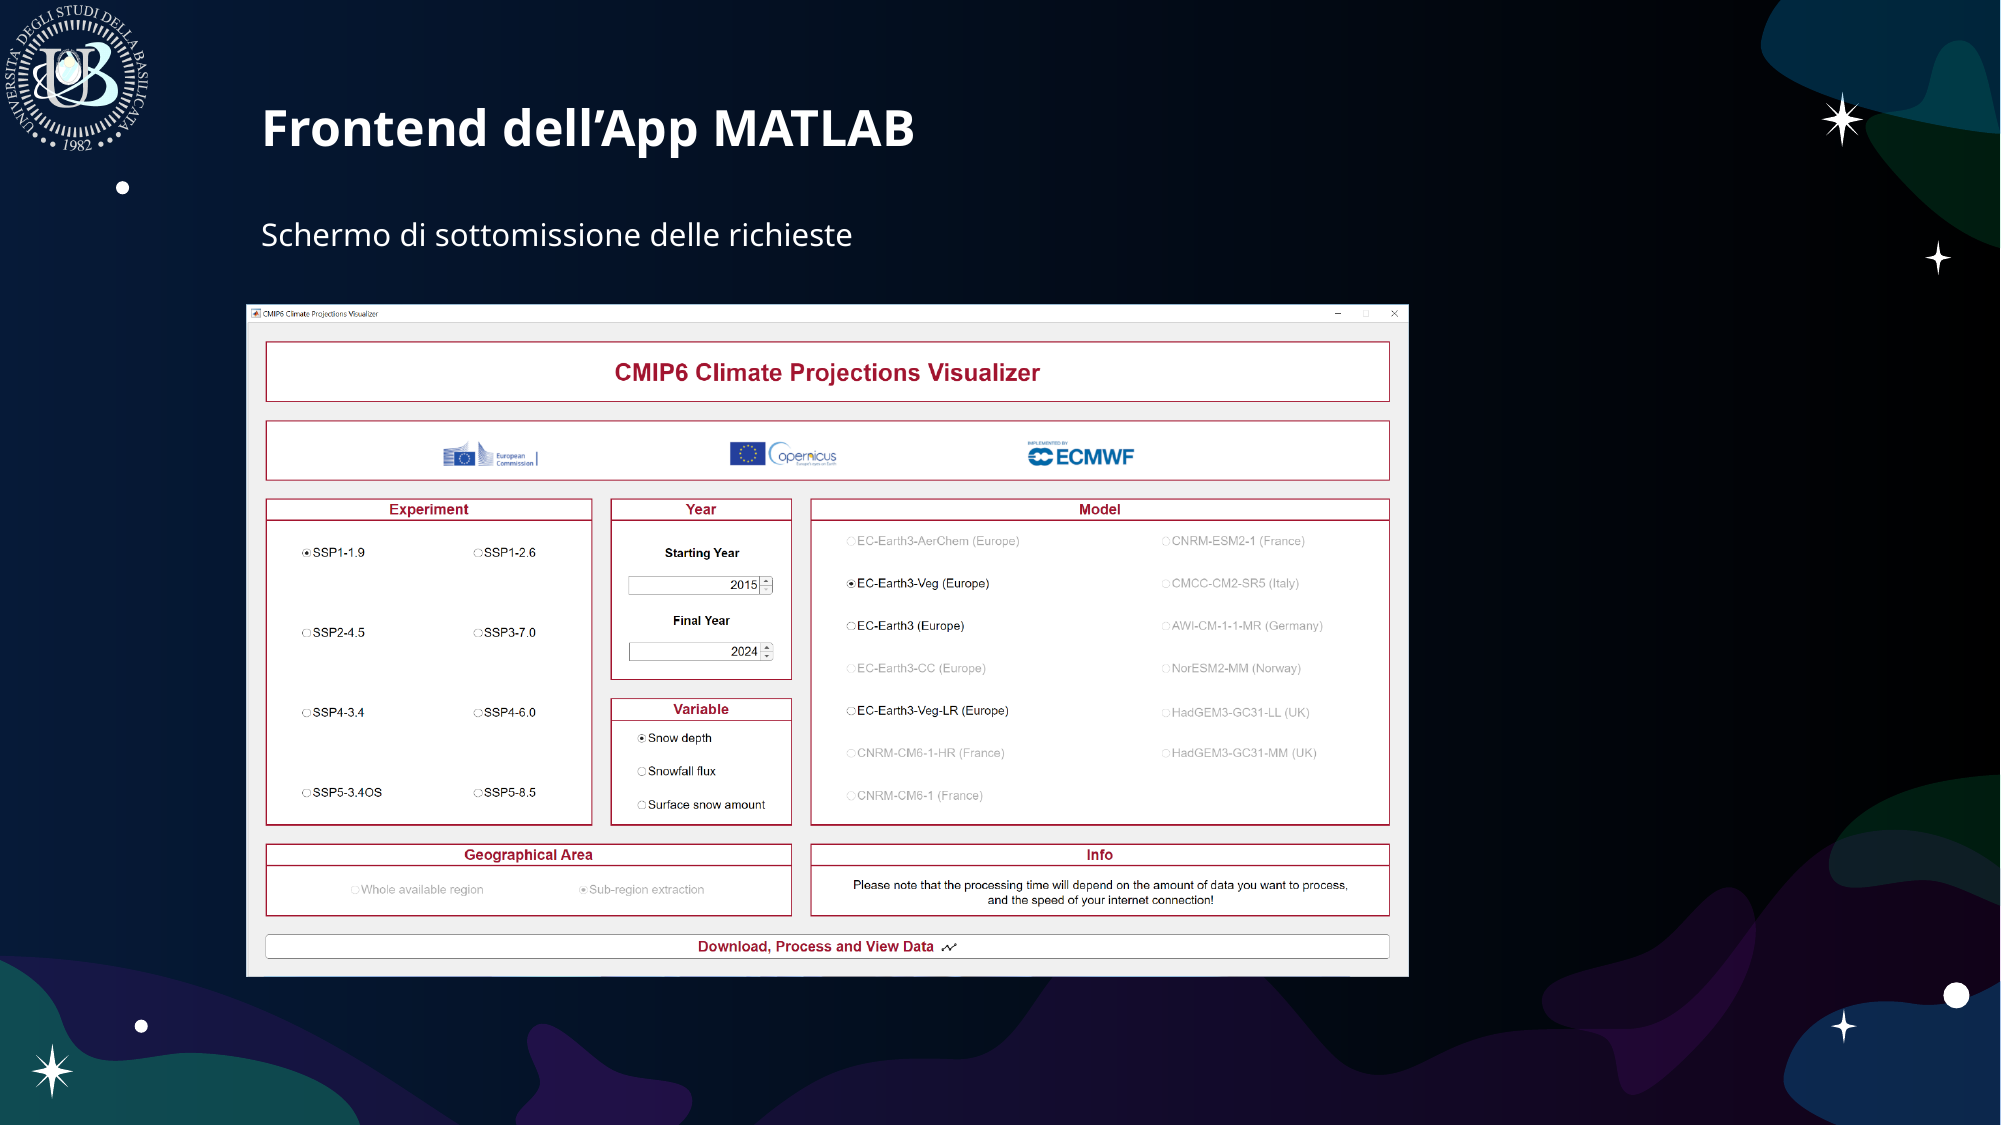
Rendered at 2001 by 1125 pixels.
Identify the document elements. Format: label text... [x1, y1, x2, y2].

text_box Frontend dell’App MATLAB [246, 89, 1573, 164]
picture [5, 5, 148, 151]
picture [245, 304, 1409, 977]
text_box Schermo di sottomissione delle richieste [246, 208, 1573, 261]
